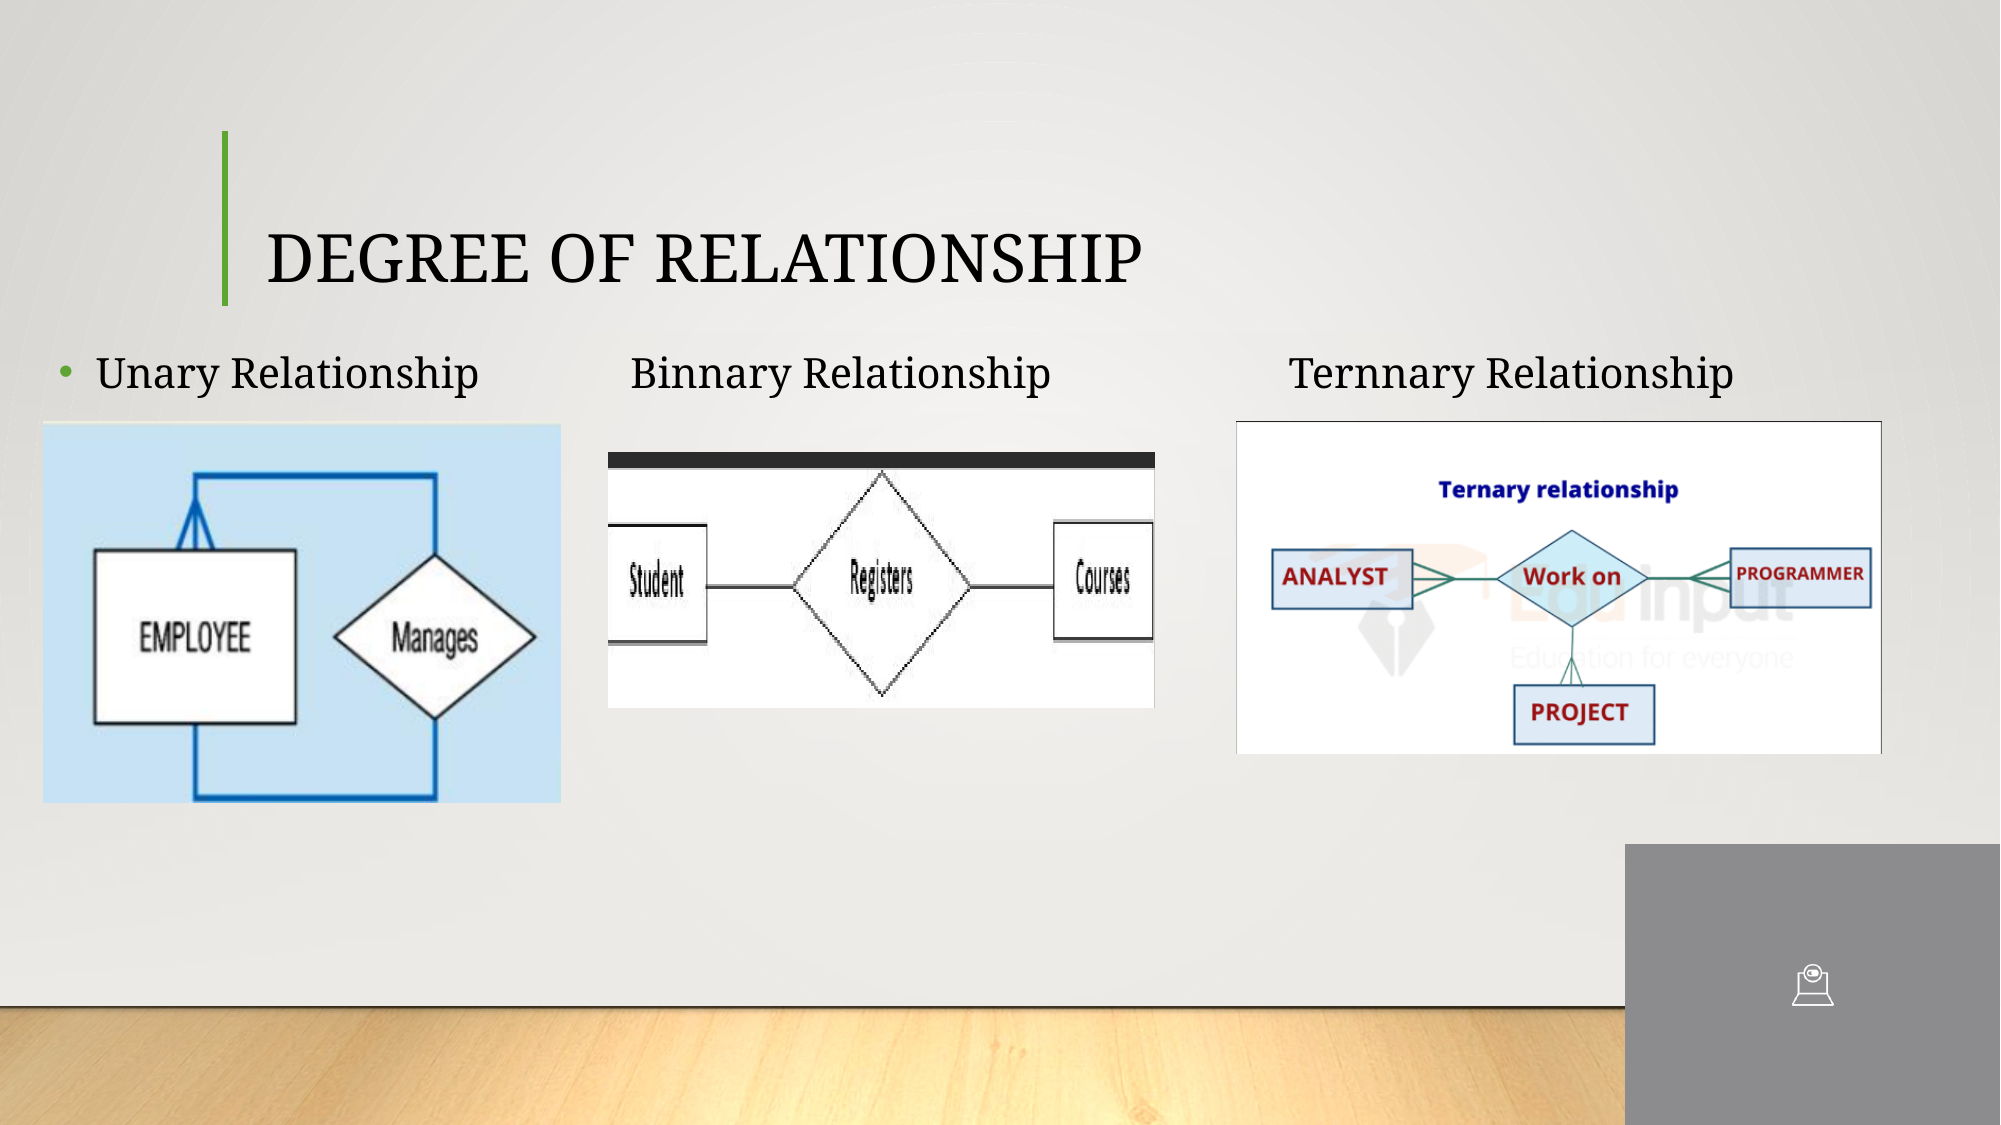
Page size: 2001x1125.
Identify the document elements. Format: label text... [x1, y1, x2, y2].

picture [43, 421, 561, 803]
picture [1236, 421, 1883, 755]
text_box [1624, 843, 2000, 1125]
list Unary Relationship Binnary Relationship Ternnary Relationship [43, 329, 1965, 896]
title DEGREE OF RELATIONSHIP [251, 131, 1814, 305]
picture [0, 1006, 1624, 1125]
picture [608, 452, 1155, 709]
